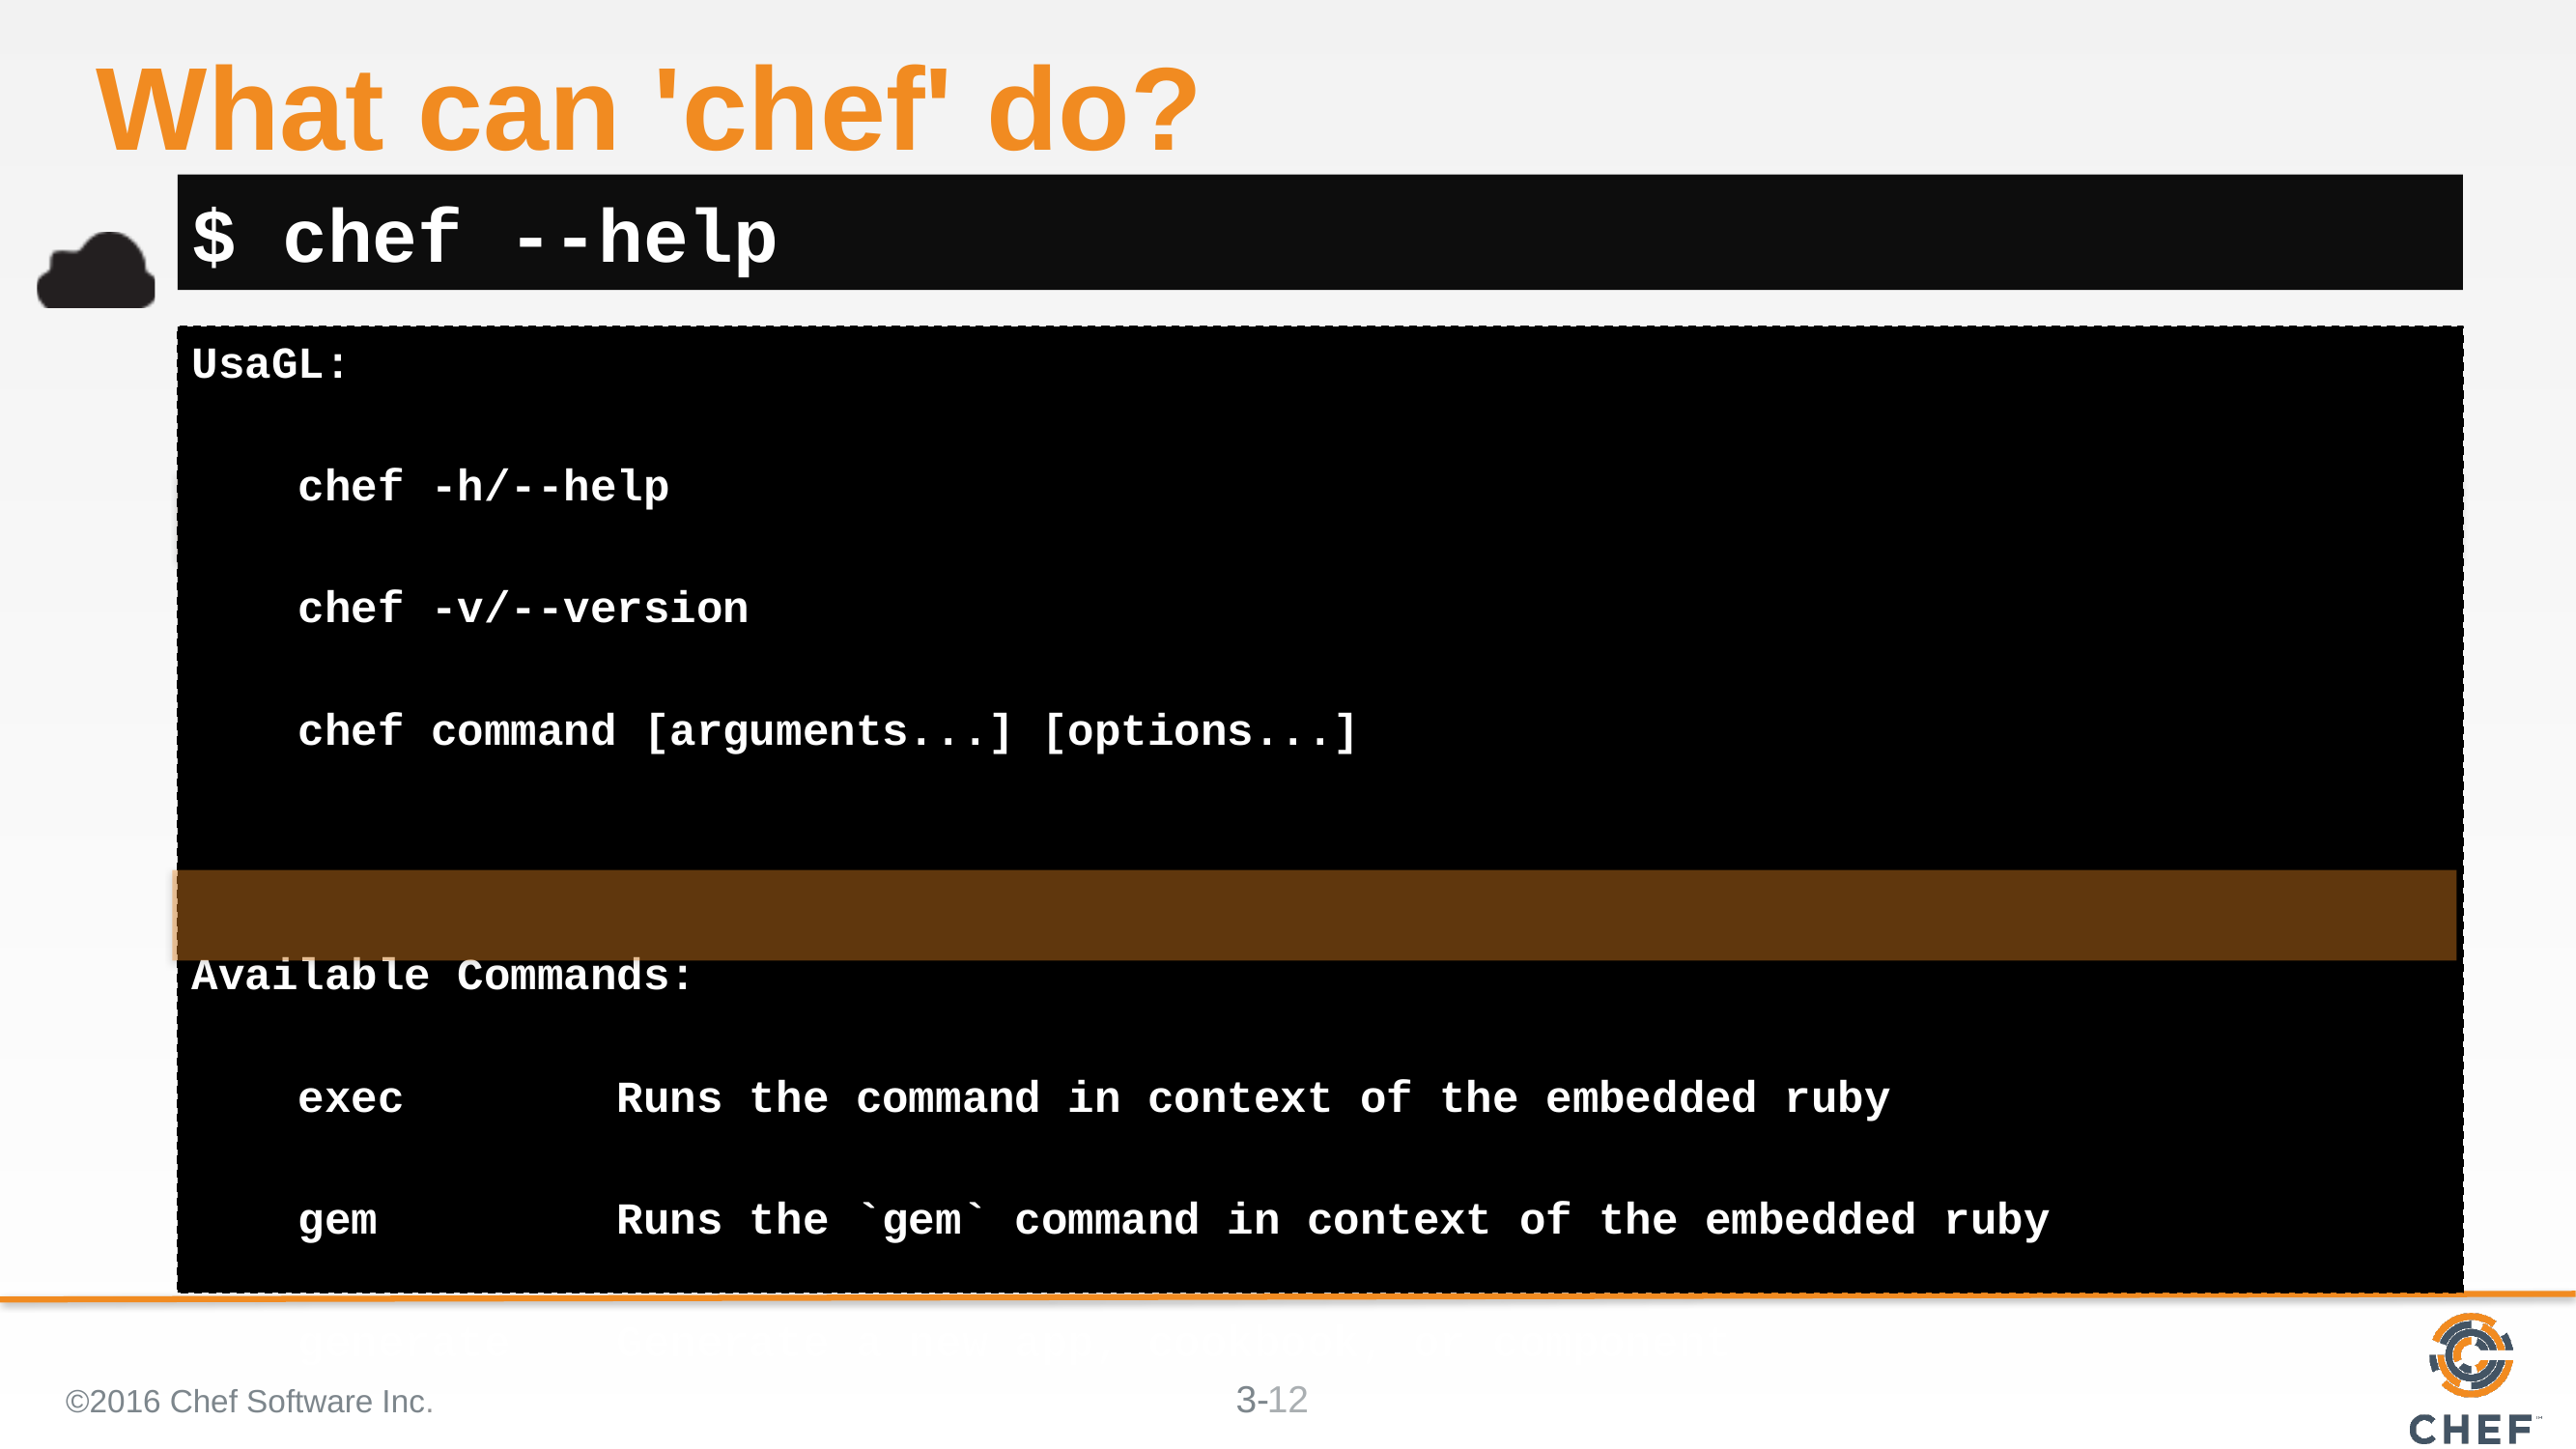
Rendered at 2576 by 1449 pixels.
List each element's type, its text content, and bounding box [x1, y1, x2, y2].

list UsaGL: chef -h/--help chef -v/--version chef command [arguments...] [options...] Available Commands: exec Runs the command in context of the embedded ruby gem Runs the `gem` command in context of the embedded ruby generate Generate a new app, cookbook, or component shell-init Initialize your shell to use ChefDK as your primary ruby install Install cookbooks from a Policyfile and generate a locked cookboo... update Updates a Policyfile.lock.json with latest run_list and cookbooks [177, 326, 2464, 874]
title What can 'chef' do? [96, 48, 2463, 180]
text_box [172, 869, 2457, 961]
list $ chef --help [177, 174, 2463, 291]
list UsaGL: chef -h/--help chef -v/--version chef command [arguments...] [options...] Available Commands: exec Runs the command in context of the embedded ruby gem Runs the `gem` command in context of the embedded ruby generate Generate a new app, cookbook, or component shell-init Initialize your shell to use ChefDK as your primary ruby install Install cookbooks from a Policyfile and generate a locked cookboo... update Updates a Policyfile.lock.json with latest run_list and cookbooks [177, 964, 2464, 1293]
footer ©2016 Chef Software Inc. [51, 1359, 952, 1440]
slide_number 12 [998, 1359, 1578, 1437]
picture [2399, 1297, 2550, 1449]
